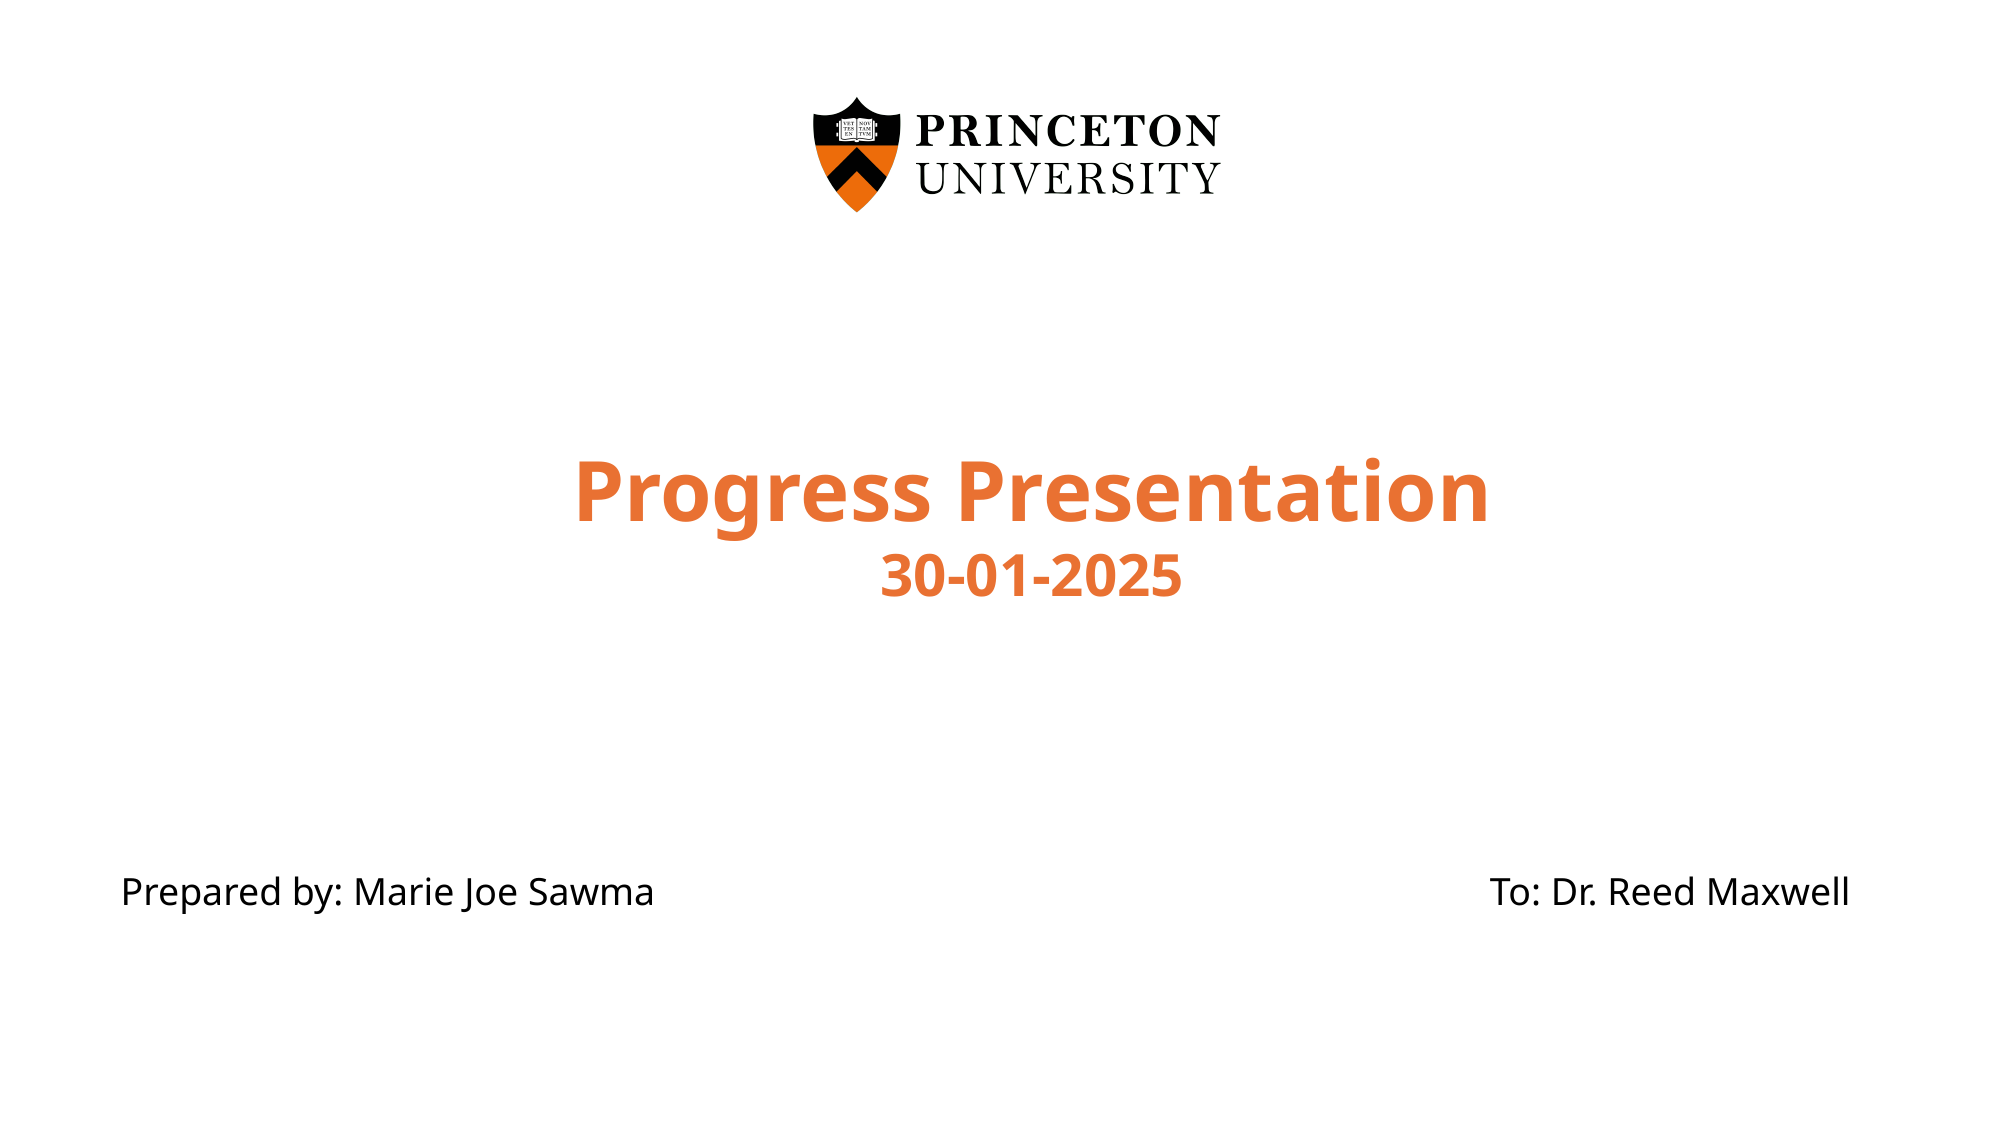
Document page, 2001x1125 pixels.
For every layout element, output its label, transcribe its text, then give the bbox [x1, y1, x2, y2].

text_box Prepared by: Marie Joe Sawma To: Dr. Reed Maxwell [105, 860, 1959, 921]
picture [809, 34, 1225, 275]
text_box Progress Presentation 30-01-2025 [477, 430, 1588, 616]
